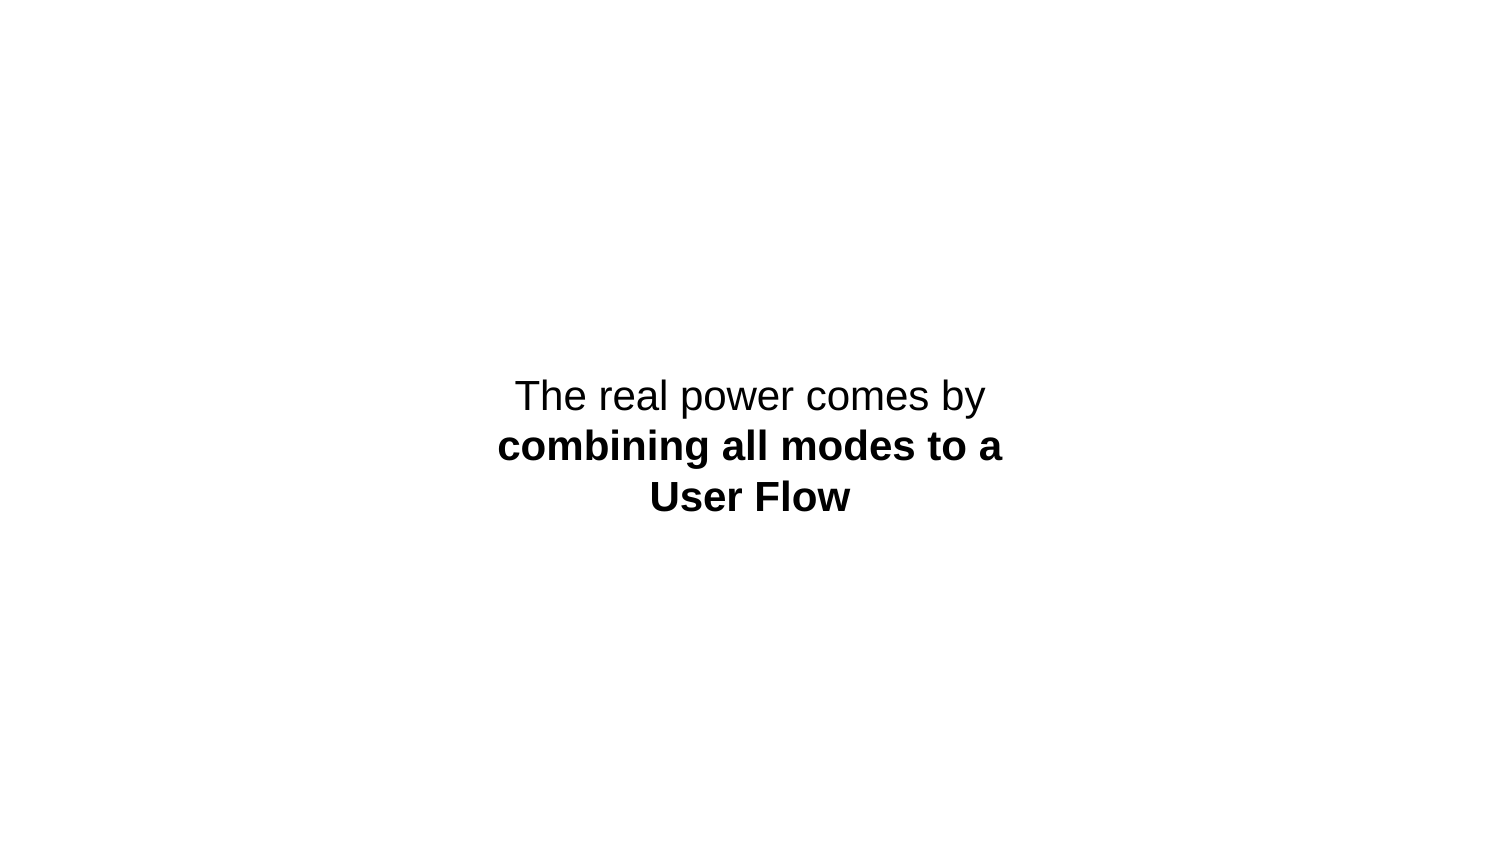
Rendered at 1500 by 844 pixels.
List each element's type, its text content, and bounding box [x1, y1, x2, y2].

title The real power comes by combining all modes to a User Flow [51, 352, 1449, 536]
